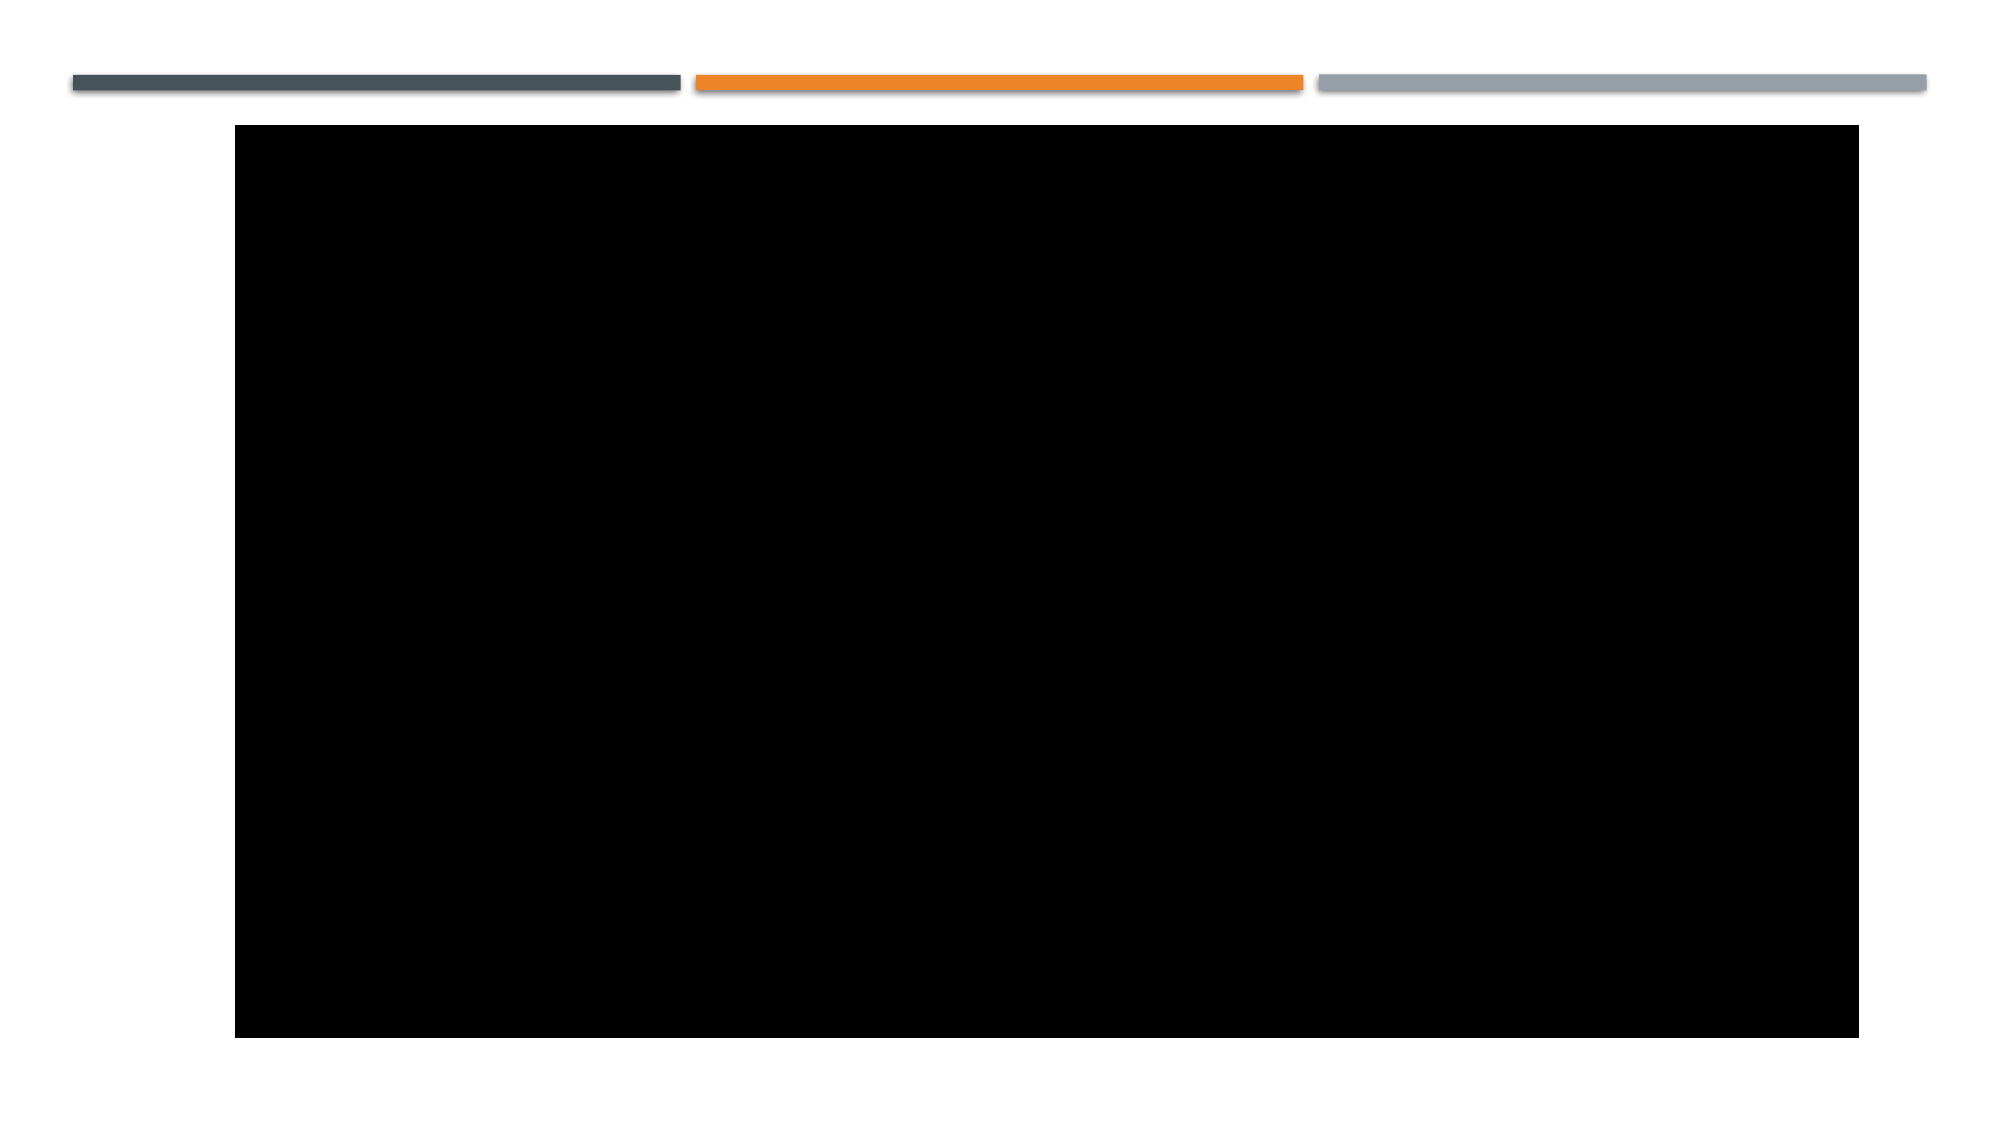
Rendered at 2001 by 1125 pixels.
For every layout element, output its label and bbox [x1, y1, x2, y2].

list [234, 124, 1861, 1040]
